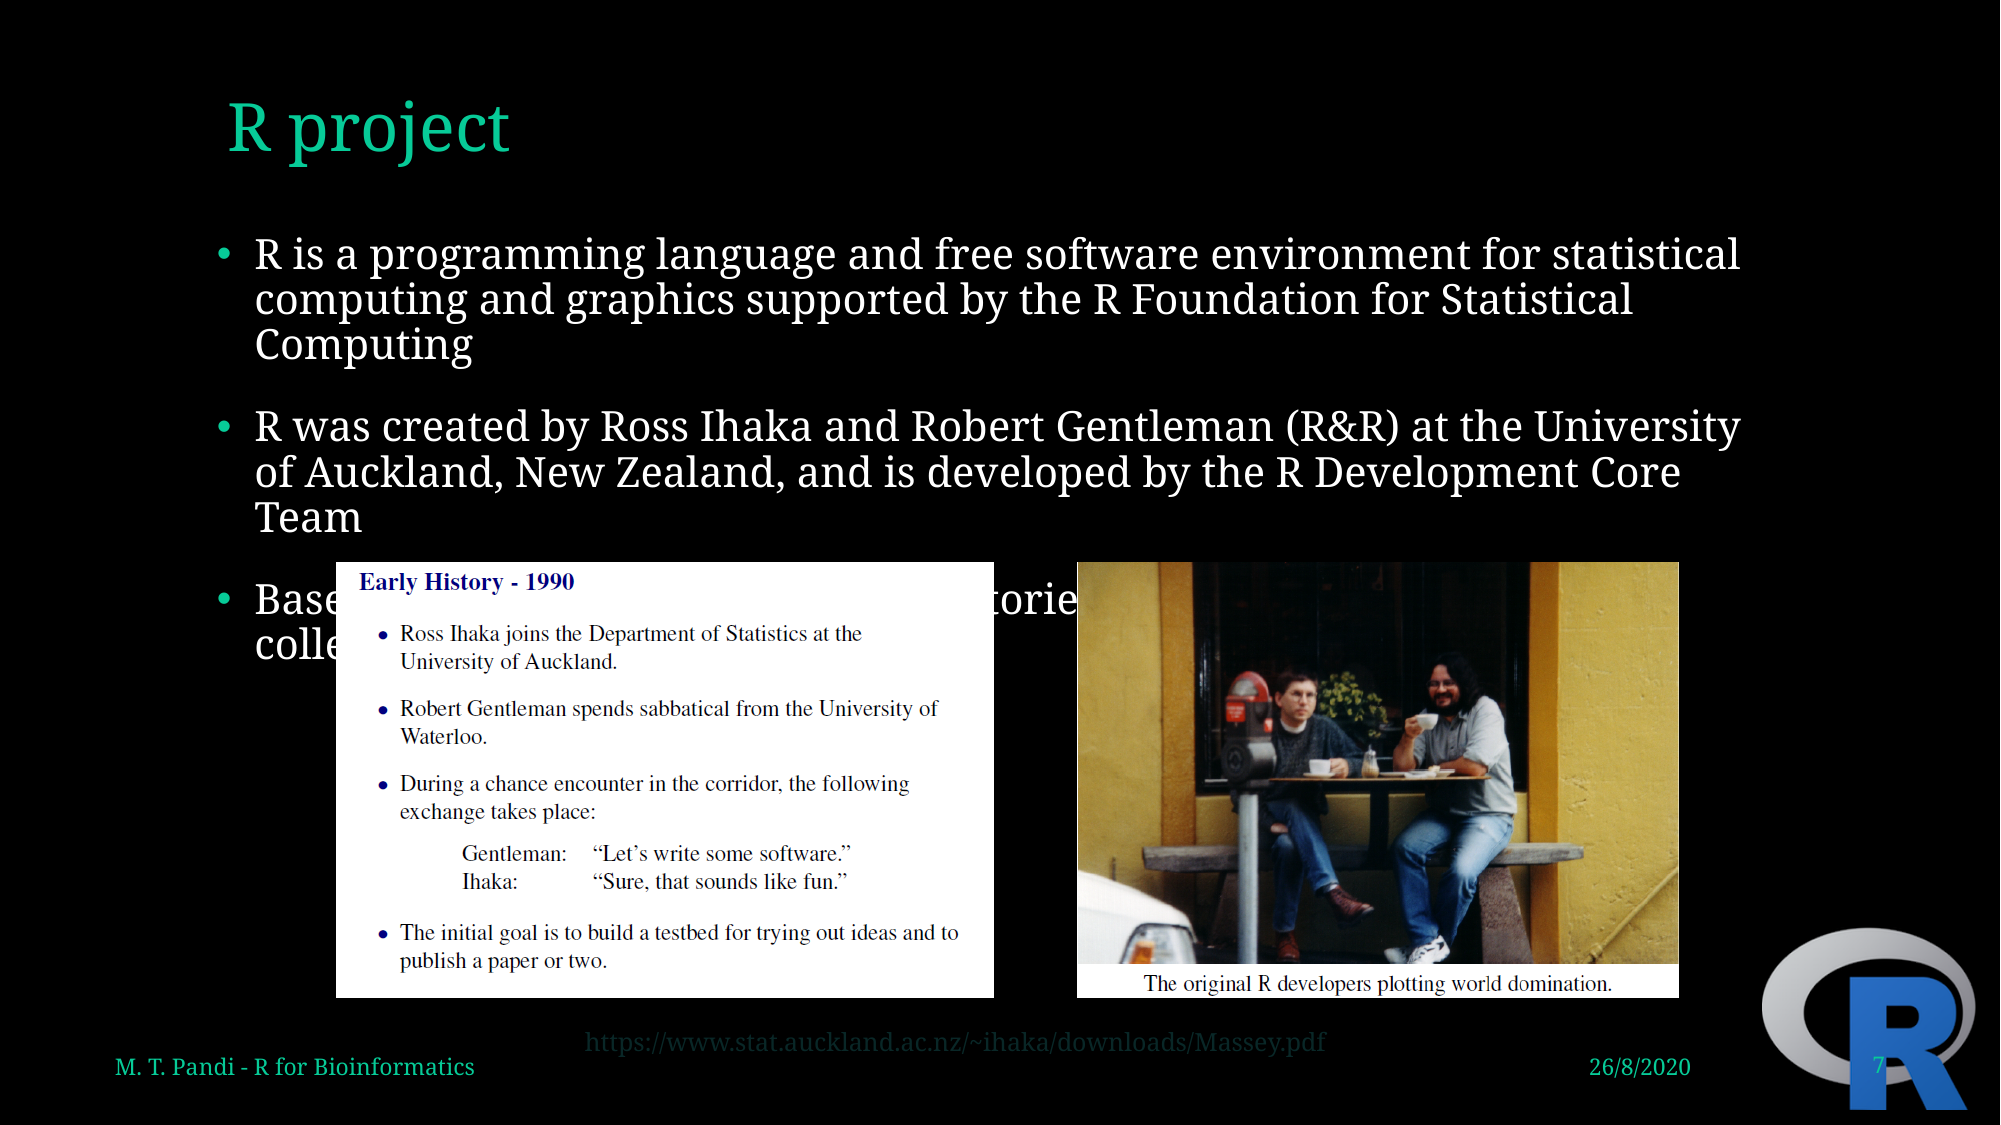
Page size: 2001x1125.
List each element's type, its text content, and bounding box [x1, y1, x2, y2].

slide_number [1545, 1047, 1707, 1085]
title R project [212, 50, 1788, 174]
picture [1762, 927, 1976, 1110]
text_box https://www.stat.auckland.ac.nz/~ihaka/downloads/Massey.pdf [570, 1018, 1347, 1064]
picture [1077, 562, 1679, 998]
picture [336, 562, 994, 998]
list R is a programming language and free software environment for statistical computing and graphics supported by the R Foundation for Statistical Computing R was created by Ross Ihaka and Robert Gentleman (R&R) at the University of Auckland, New Zealand, and is developed by the R Development Core Team Based on S (developed at Bell Laboratories by John Chambers and colleagues) [201, 225, 1777, 939]
footer M. T. Pandi - R for Bioinformatics [99, 1047, 1101, 1085]
